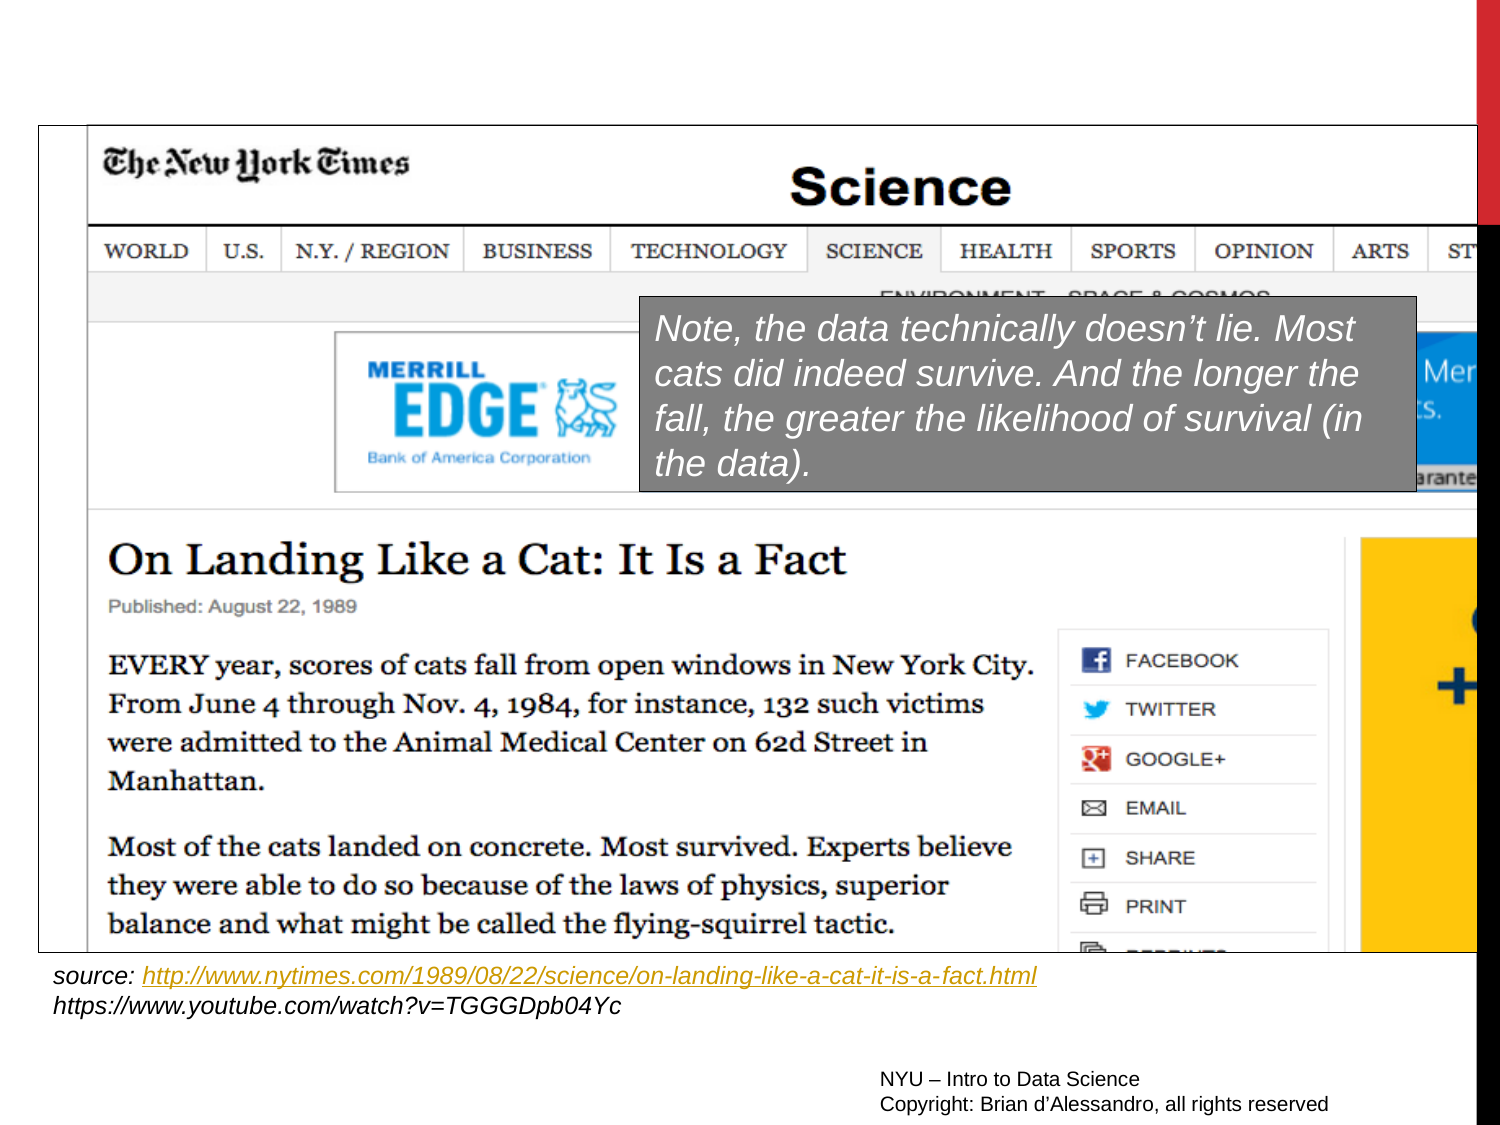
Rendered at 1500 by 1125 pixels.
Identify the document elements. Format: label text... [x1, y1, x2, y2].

picture [37, 124, 1478, 953]
text_box source: http://www.nytimes.com/1989/08/22/science/on-landing-like-a-cat-it-is-a-fact.html https://www.youtube.com/watch?v=TGGGDpb04Yc [38, 955, 1313, 1027]
